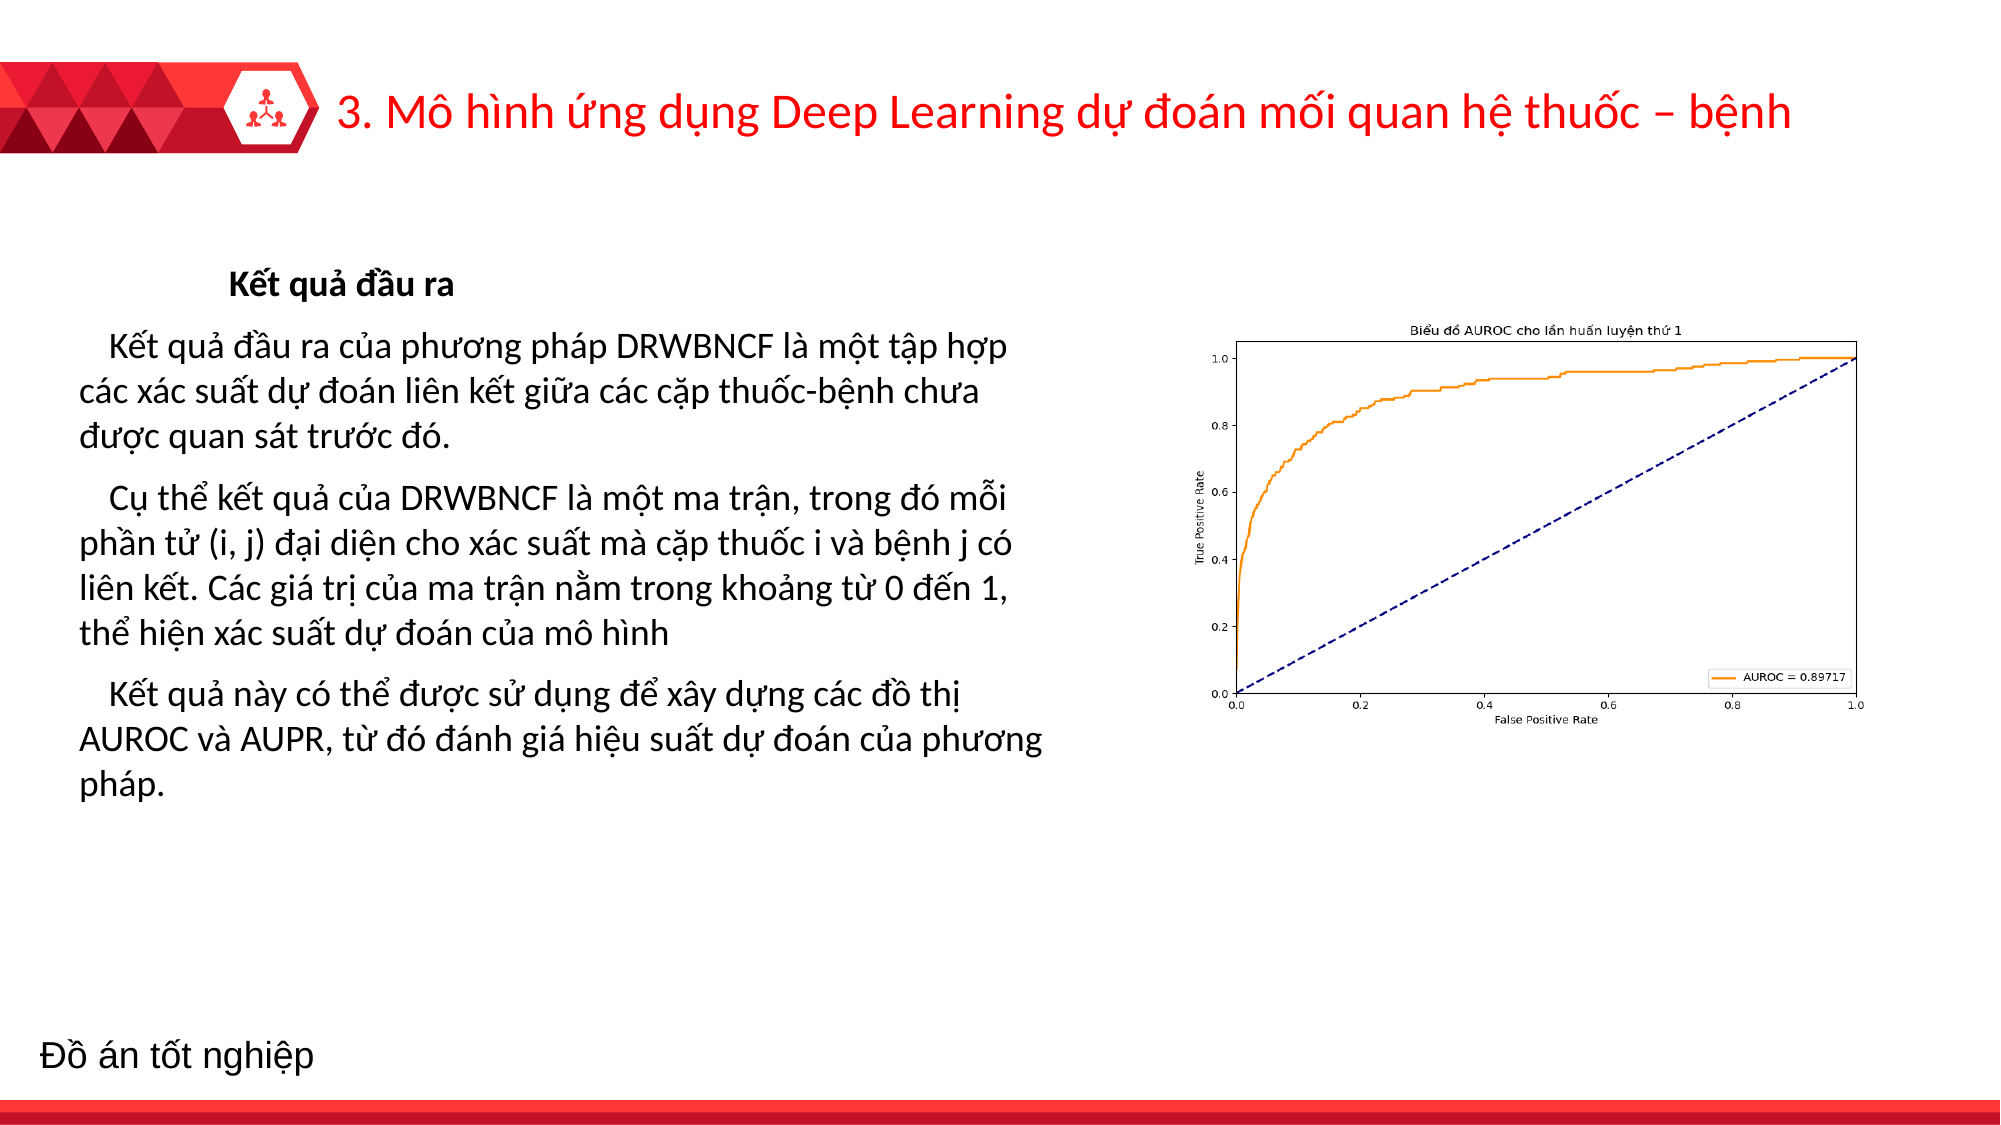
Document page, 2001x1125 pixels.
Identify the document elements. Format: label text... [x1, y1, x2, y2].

text_box 3. Mô hình ứng dụng Deep Learning dự đoán mối quan hệ thuốc – bệnh [313, 71, 1816, 147]
text_box Kết quả đầu ra Kết quả đầu ra của phương pháp DRWBNCF là một tập hợp các xác suất dự đoán liên kết giữa các cặp thuốc-bệnh chưa được quan sát trước đó. Cụ thể kết quả của DRWBNCF là một ma trận, trong đó mỗi phần tử (i, j) đại diện cho xác suất mà cặp thuốc i và bệnh j có liên kết. Các giá trị của ma trận nằm trong khoảng từ 0 đến 1, thể hiện xác suất dự đoán của mô hình Kết quả này có thể được sử dụng để xây dựng các đồ thị AUROC và AUPR, từ đó đánh giá hiệu suất dự đoán của phương pháp. [64, 251, 1065, 812]
picture [1136, 286, 1936, 743]
text_box Đồ án tốt nghiệp [24, 1023, 450, 1084]
